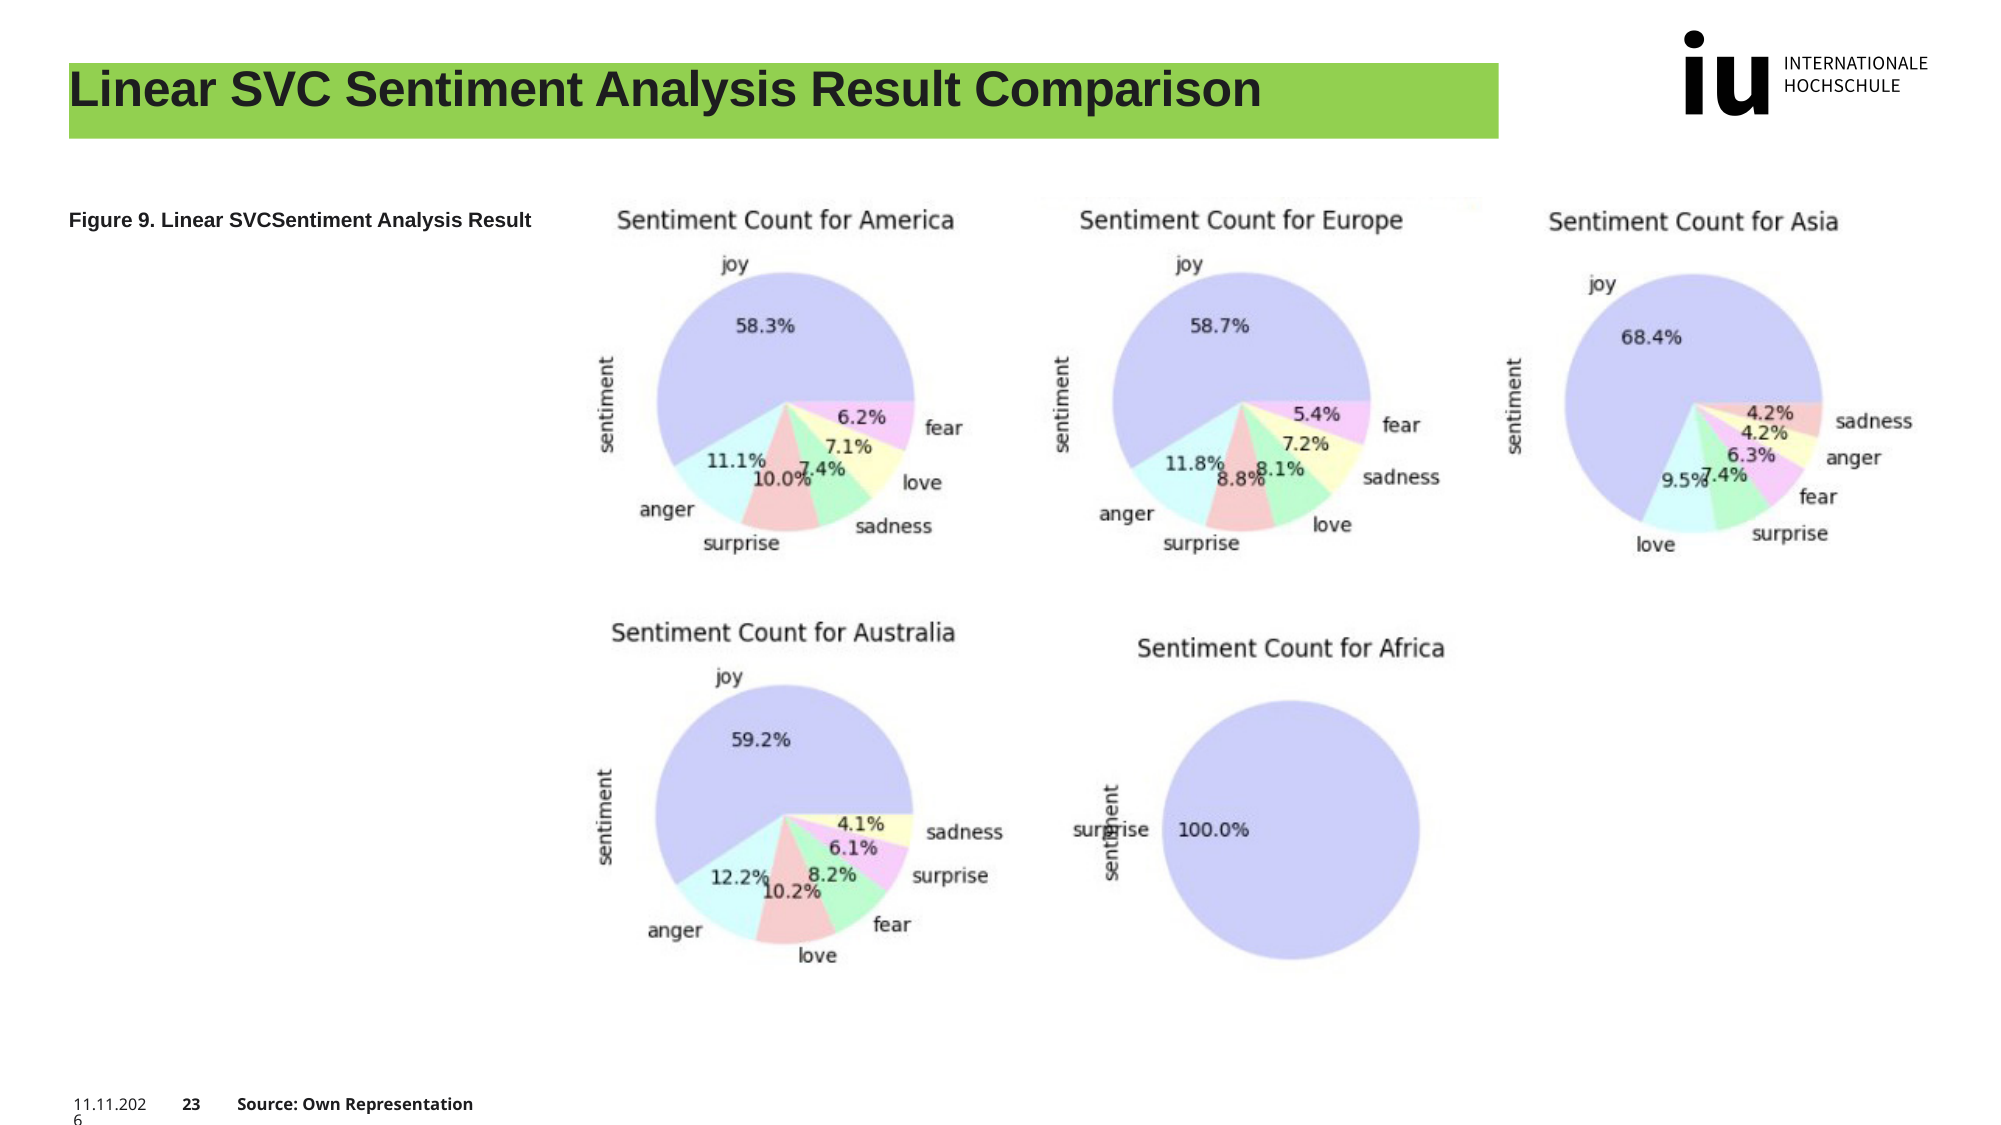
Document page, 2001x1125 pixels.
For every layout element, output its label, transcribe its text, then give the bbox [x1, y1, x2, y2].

picture [1628, 0, 1985, 172]
text_box Figure 9. Linear SVCSentiment Analysis Result [54, 202, 562, 240]
picture [562, 197, 1944, 994]
slide_number 23 [157, 1093, 226, 1116]
title Linear SVC Sentiment Analysis Result Comparison [69, 63, 1499, 139]
footer Source: Own Representation [237, 1093, 1956, 1116]
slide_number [73, 1093, 151, 1116]
